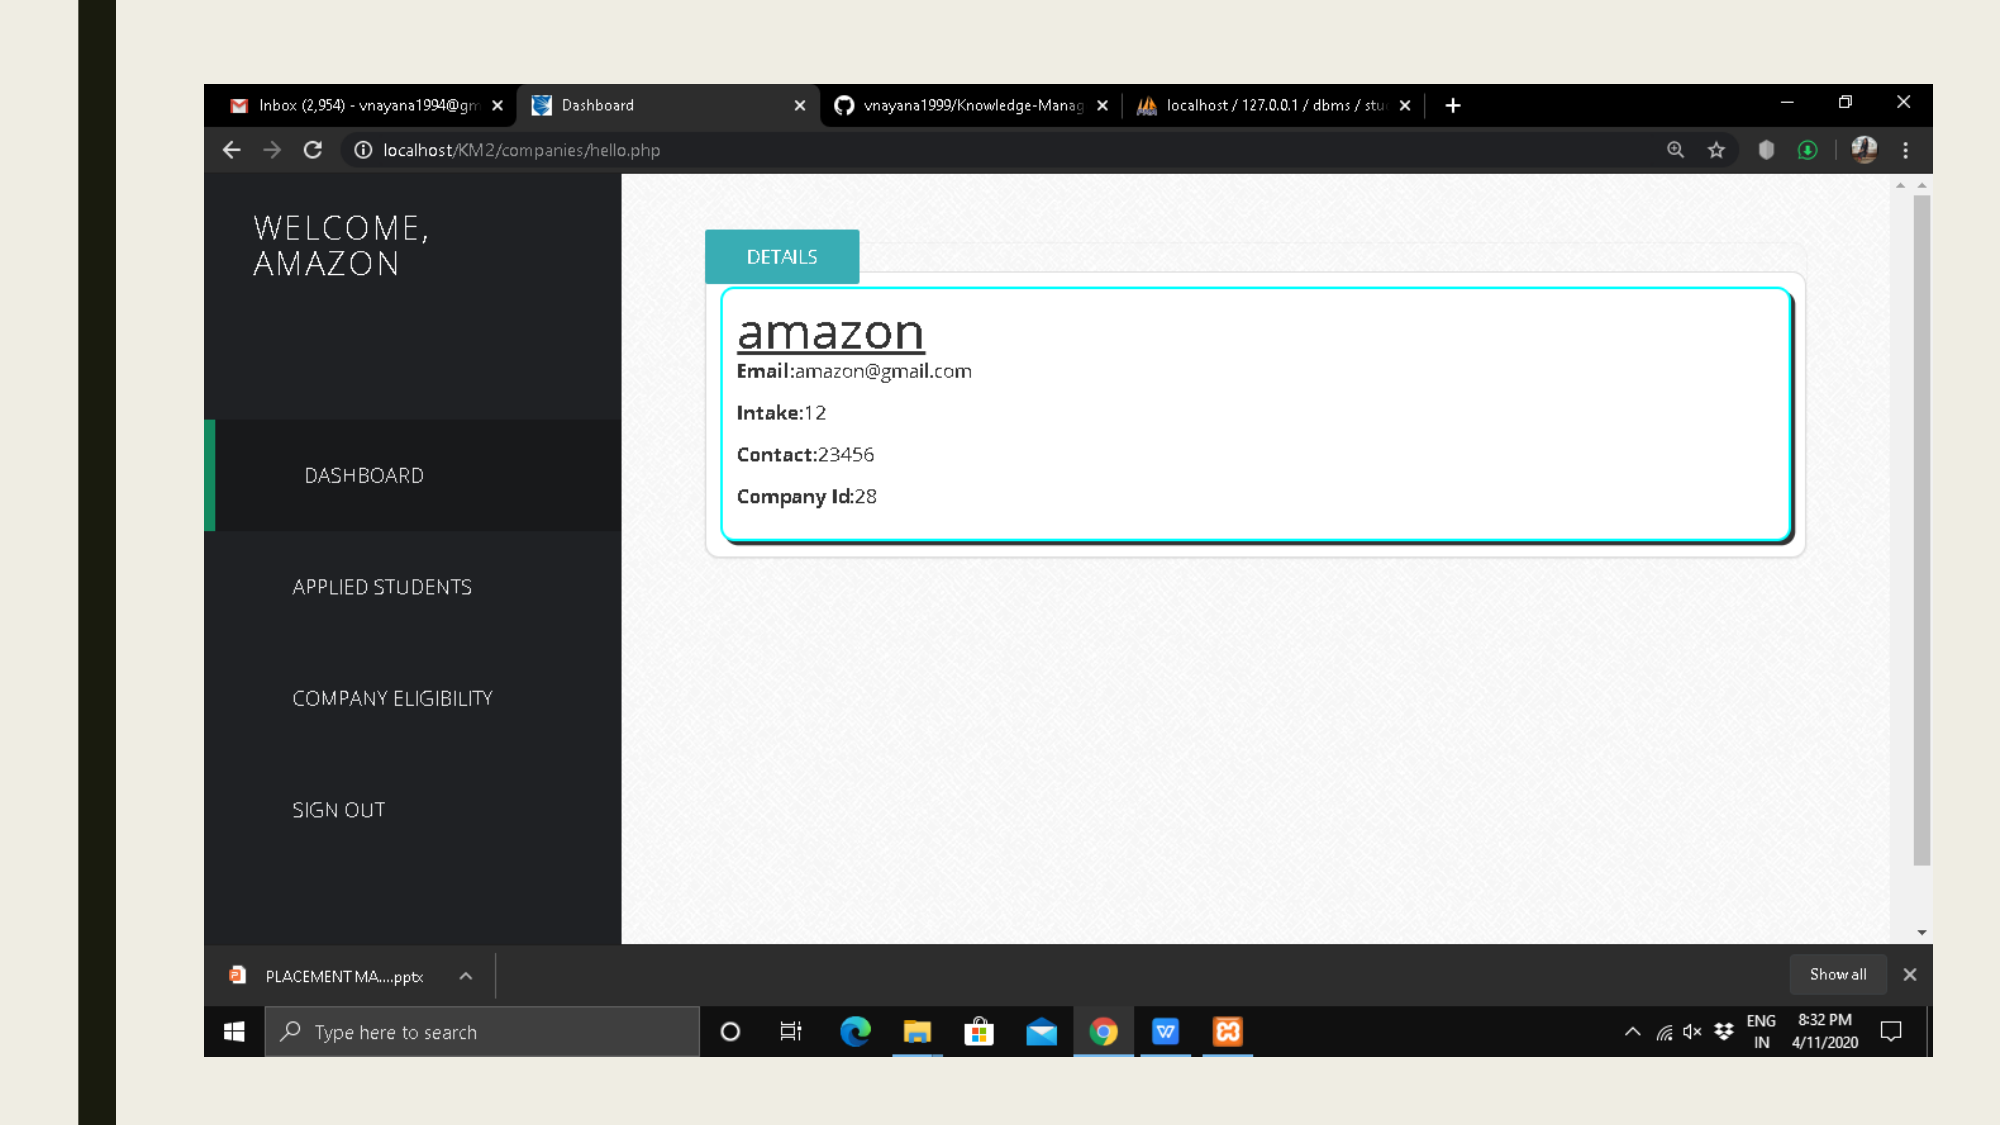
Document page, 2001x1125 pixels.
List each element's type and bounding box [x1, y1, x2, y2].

list [204, 84, 1933, 1057]
